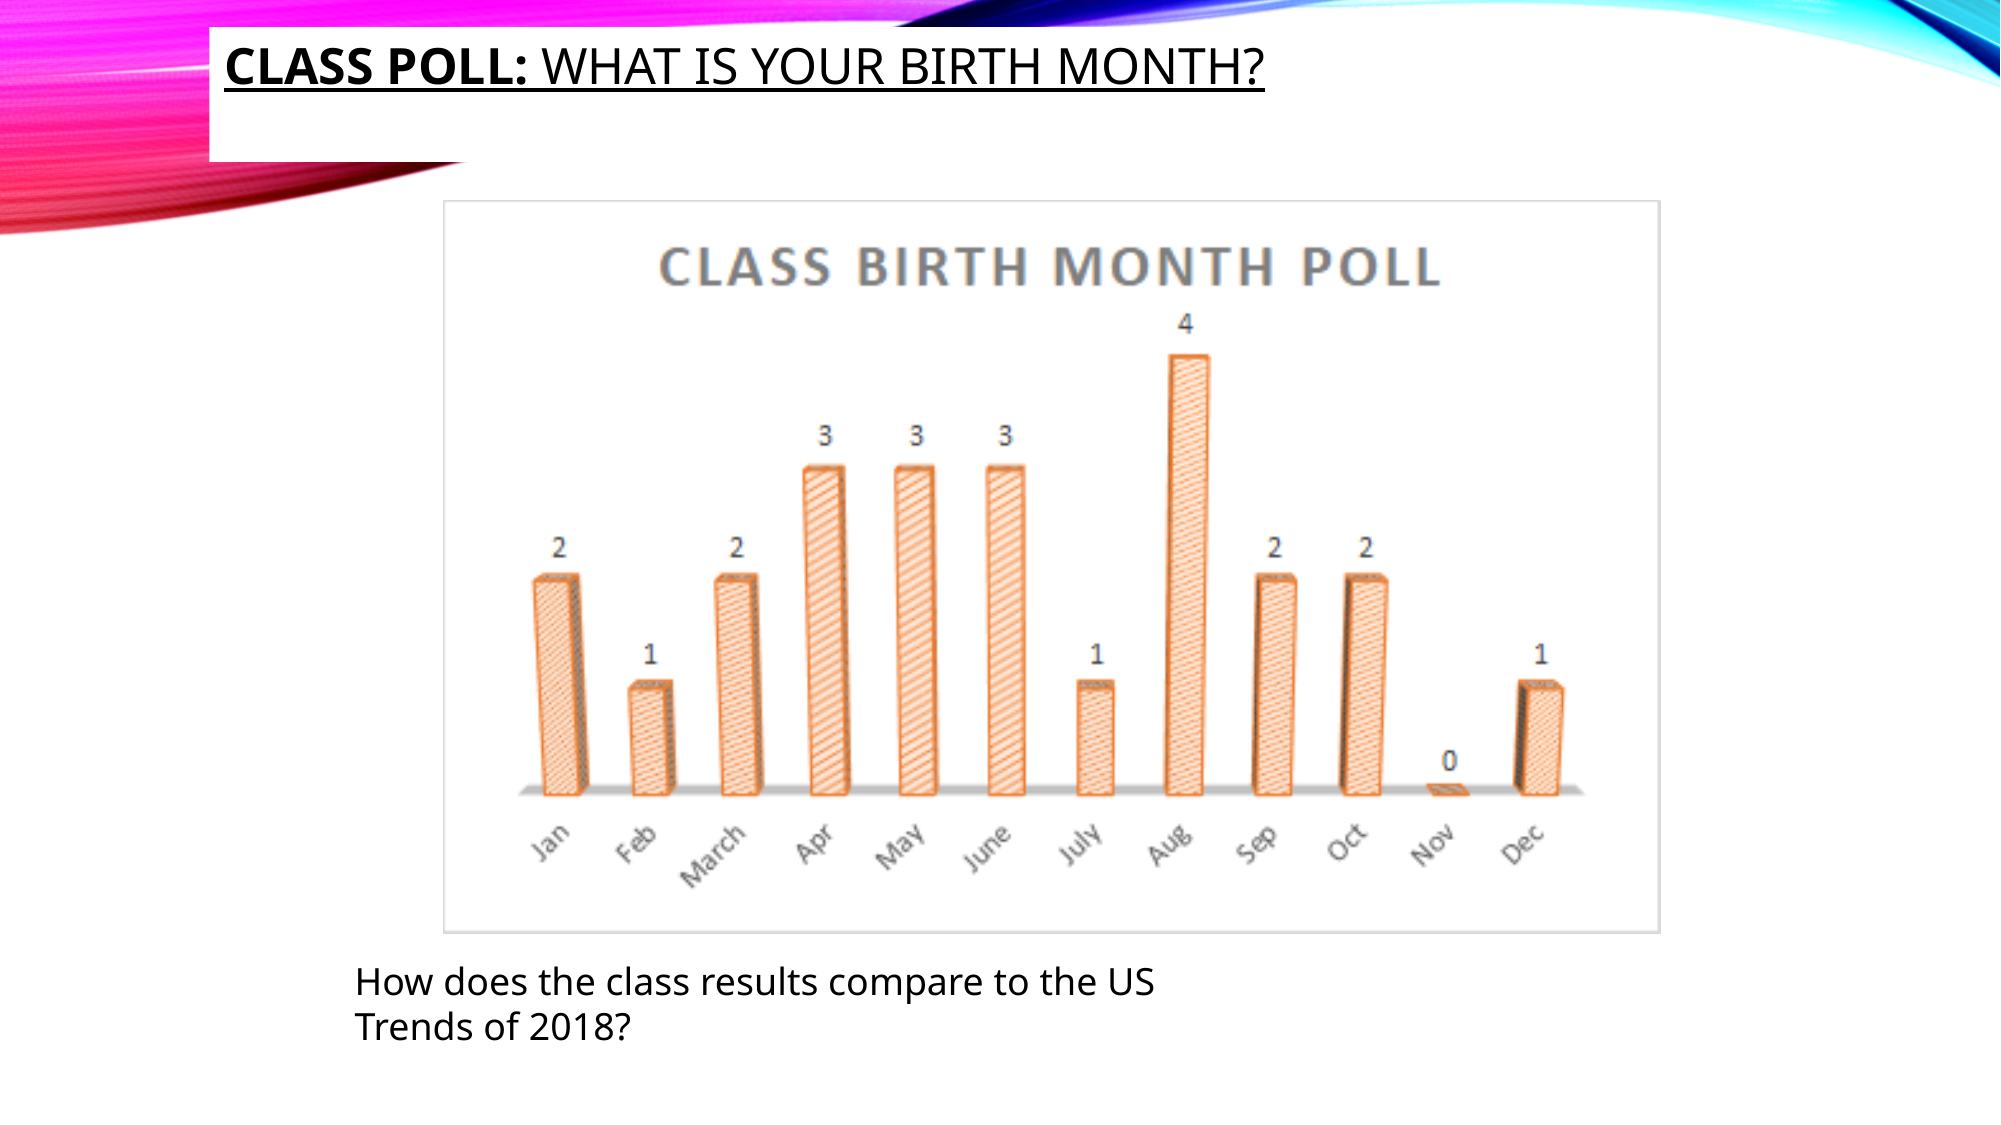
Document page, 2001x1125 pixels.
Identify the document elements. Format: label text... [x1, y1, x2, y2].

picture [1890, 0, 2000, 75]
picture [1910, 0, 2000, 45]
text_box CLASS POLL: WHAT IS YOUR BIRTH MONTH? [209, 27, 1323, 162]
picture [0, 0, 2000, 934]
text_box How does the class results compare to the US Trends of 2018? [339, 950, 1244, 1125]
